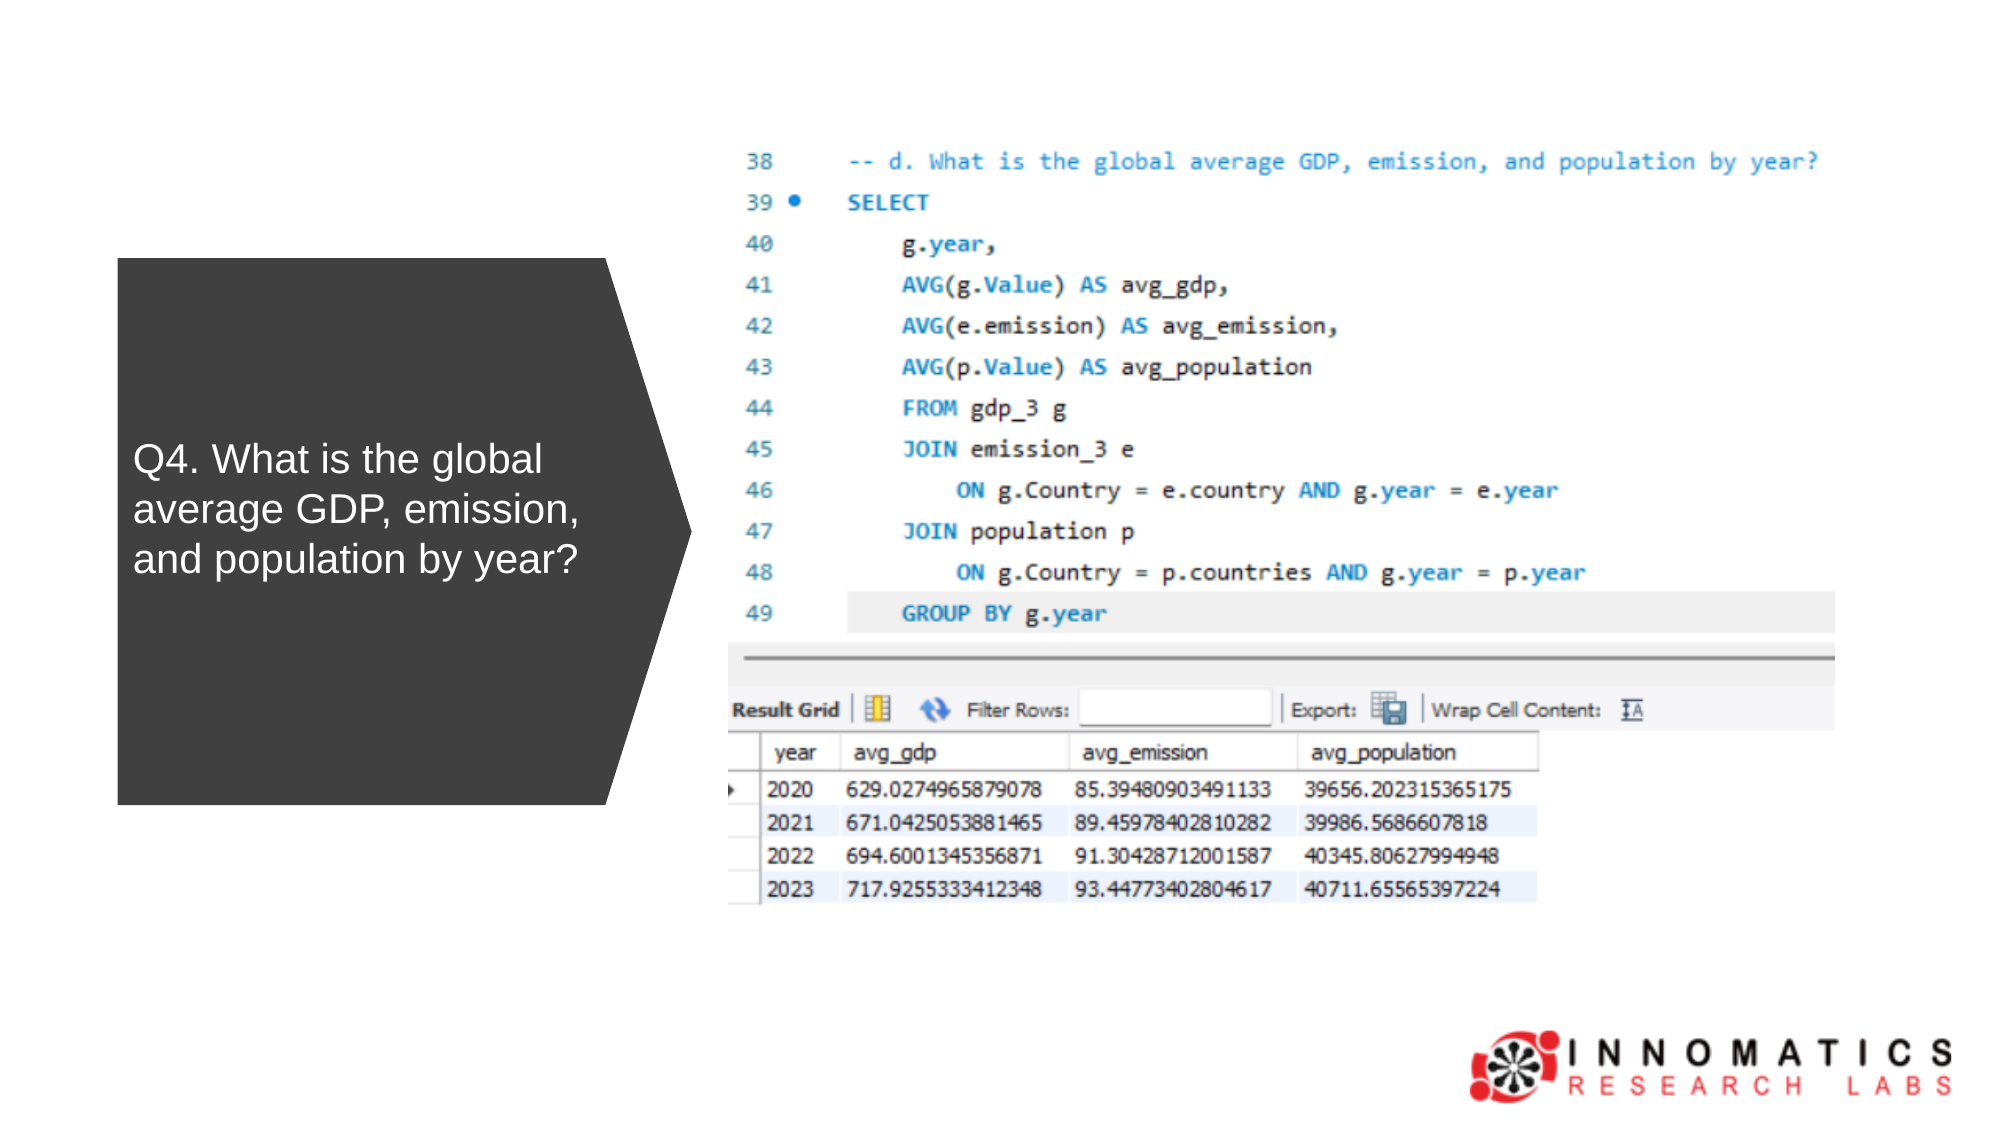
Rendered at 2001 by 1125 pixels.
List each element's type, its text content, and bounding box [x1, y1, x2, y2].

text_box Q4. What is the global average GDP, emission, and population by year? [117, 424, 650, 590]
text_box [115, 256, 694, 808]
picture [728, 139, 1835, 922]
picture [1445, 1014, 1975, 1125]
